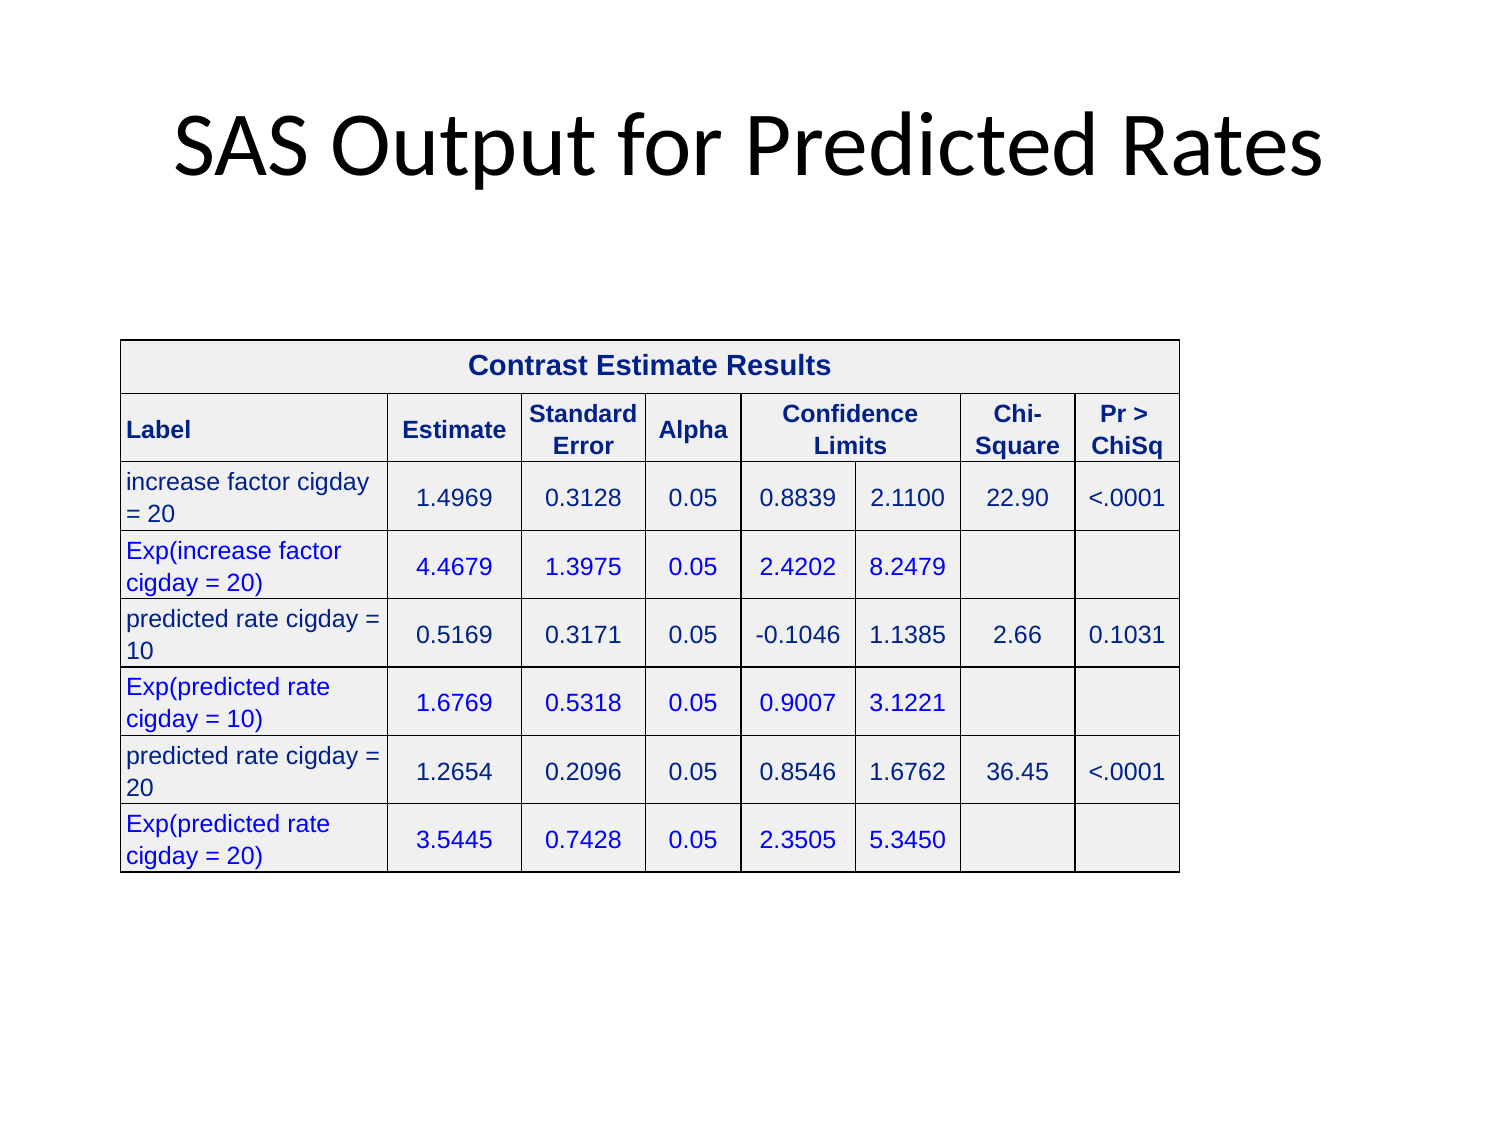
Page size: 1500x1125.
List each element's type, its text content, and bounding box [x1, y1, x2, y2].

table_cell Exp(predicted rate cigday = 10) [121, 668, 387, 735]
table_cell 0.5318 [522, 668, 645, 735]
table_cell 2.4202 [742, 531, 855, 598]
table_cell Standard Error [522, 394, 645, 461]
table_cell 1.6769 [388, 668, 521, 735]
table_cell predicted rate cigday = 20 [121, 736, 387, 803]
table_cell 1.2654 [388, 736, 521, 803]
title SAS Output for Predicted Rates [75, 45, 1425, 233]
table_cell increase factor cigday = 20 [121, 462, 387, 530]
table_cell 4.4679 [388, 531, 521, 598]
table_cell [961, 668, 1074, 735]
table_cell [961, 804, 1074, 871]
table_cell 0.1031 [1076, 599, 1179, 666]
table_cell Confidence Limits [742, 394, 960, 461]
table_cell 22.90 [961, 462, 1074, 530]
table_cell <.0001 [1076, 462, 1179, 530]
table_cell 0.5169 [388, 599, 521, 666]
table_cell 3.1221 [856, 668, 960, 735]
table_cell 0.7428 [522, 804, 645, 871]
table_cell 0.3171 [522, 599, 645, 666]
table_cell <.0001 [1076, 736, 1179, 803]
table_cell 5.3450 [856, 804, 960, 871]
table_cell 0.05 [646, 736, 740, 803]
table_cell Exp(predicted rate cigday = 20) [121, 804, 387, 871]
table_cell 2.1100 [856, 462, 960, 530]
table_cell 2.3505 [742, 804, 855, 871]
table_cell [961, 531, 1074, 598]
table_cell 0.05 [646, 531, 740, 598]
table_cell [1076, 804, 1179, 871]
table_cell 0.05 [646, 804, 740, 871]
table_cell 0.05 [646, 599, 740, 666]
table_cell 2.66 [961, 599, 1074, 666]
table_cell [1076, 668, 1179, 735]
table_cell 1.1385 [856, 599, 960, 666]
table_cell Estimate [388, 394, 521, 461]
table_cell 1.6762 [856, 736, 960, 803]
table_cell 0.05 [646, 462, 740, 530]
table_cell 0.3128 [522, 462, 645, 530]
table_cell Alpha [646, 394, 740, 461]
table_cell 3.5445 [388, 804, 521, 871]
table_cell 1.3975 [522, 531, 645, 598]
table_cell 0.9007 [742, 668, 855, 735]
table_cell 0.05 [646, 668, 740, 735]
table_cell 0.8546 [742, 736, 855, 803]
table_cell Label [121, 394, 387, 461]
table_header Contrast Estimate Results [121, 341, 1179, 393]
table_cell 8.2479 [856, 531, 960, 598]
table_cell [1076, 531, 1179, 598]
table_cell Pr > ChiSq [1076, 394, 1179, 461]
table_cell -0.1046 [742, 599, 855, 666]
table_cell Exp(increase factor cigday = 20) [121, 531, 387, 598]
table_cell 1.4969 [388, 462, 521, 530]
table_cell 0.8839 [742, 462, 855, 530]
table_cell predicted rate cigday = 10 [121, 599, 387, 666]
table_cell 36.45 [961, 736, 1074, 803]
table_cell 0.2096 [522, 736, 645, 803]
table_cell Chi-Square [961, 394, 1074, 461]
